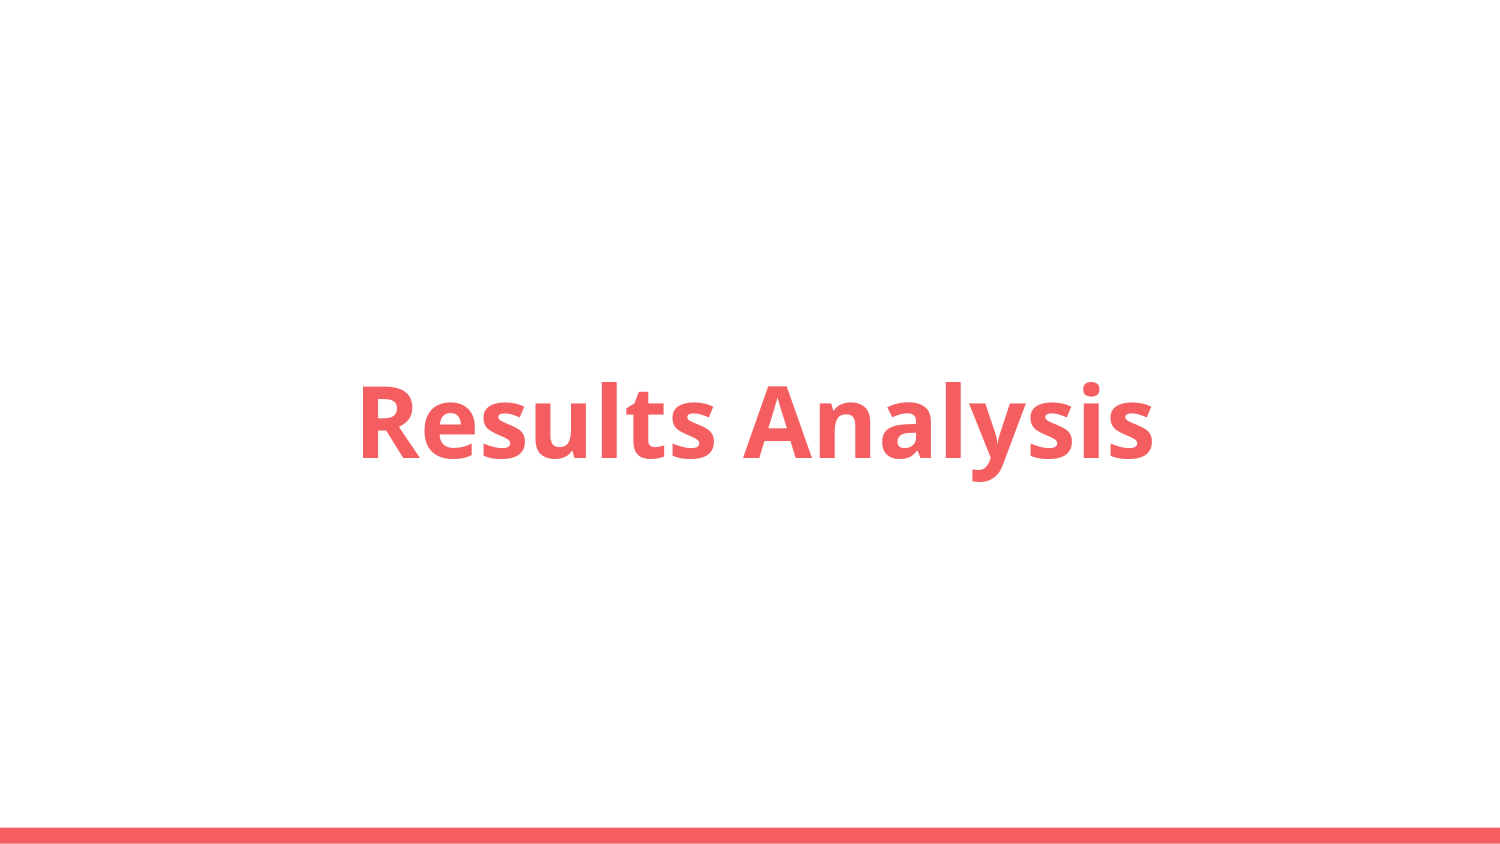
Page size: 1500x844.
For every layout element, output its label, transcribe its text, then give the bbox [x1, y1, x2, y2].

title Results Analysis [56, 61, 1455, 779]
